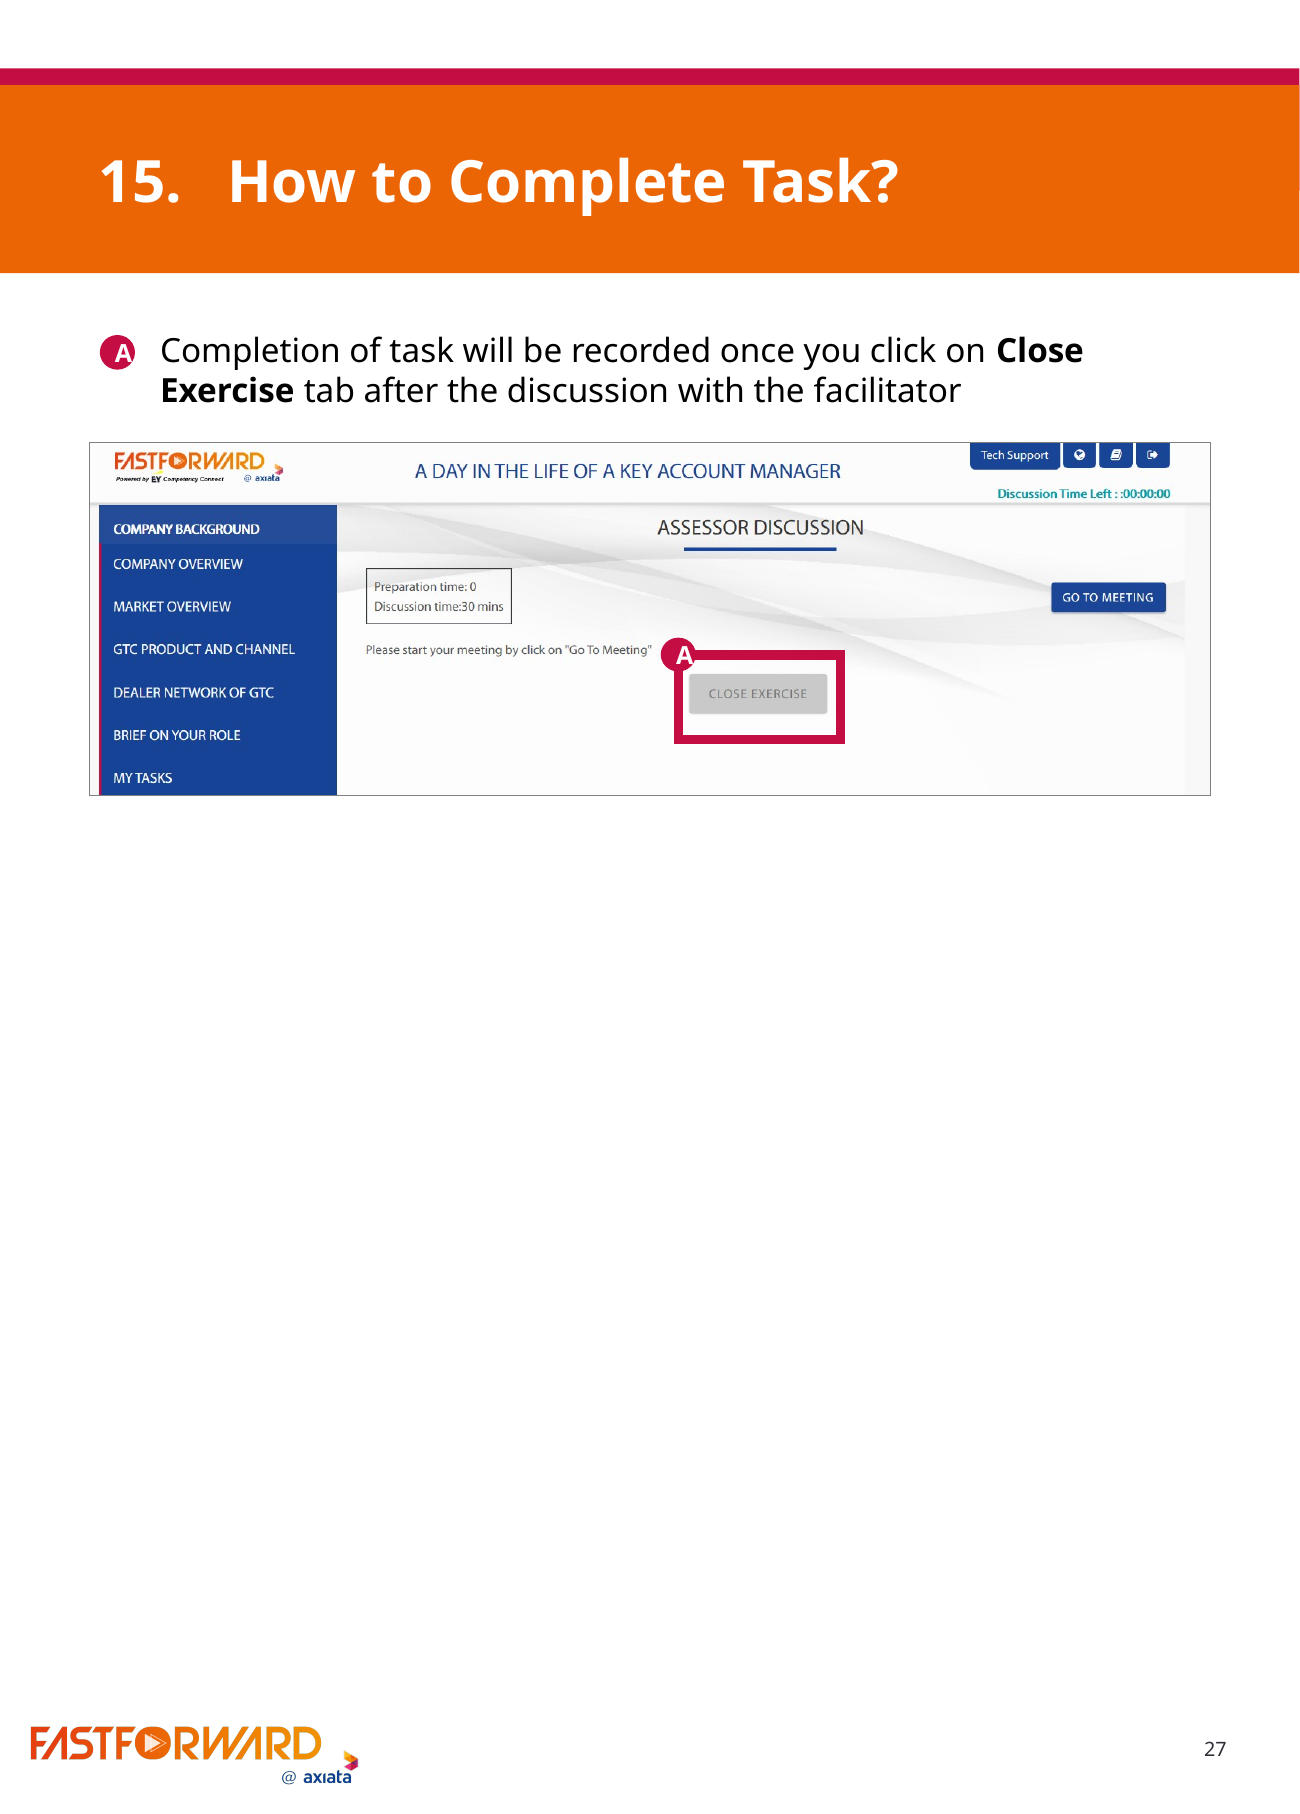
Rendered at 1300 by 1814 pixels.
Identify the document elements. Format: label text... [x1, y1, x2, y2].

text_box A [98, 333, 137, 371]
text_box [0, 67, 1300, 84]
text_box Completion of task will be recorded once you click on Close Exercise tab after the discussion with the facilitator [88, 321, 1211, 885]
picture [30, 1715, 359, 1796]
picture [89, 442, 1211, 796]
text_box 15. How to Complete Task? [0, 84, 1300, 274]
